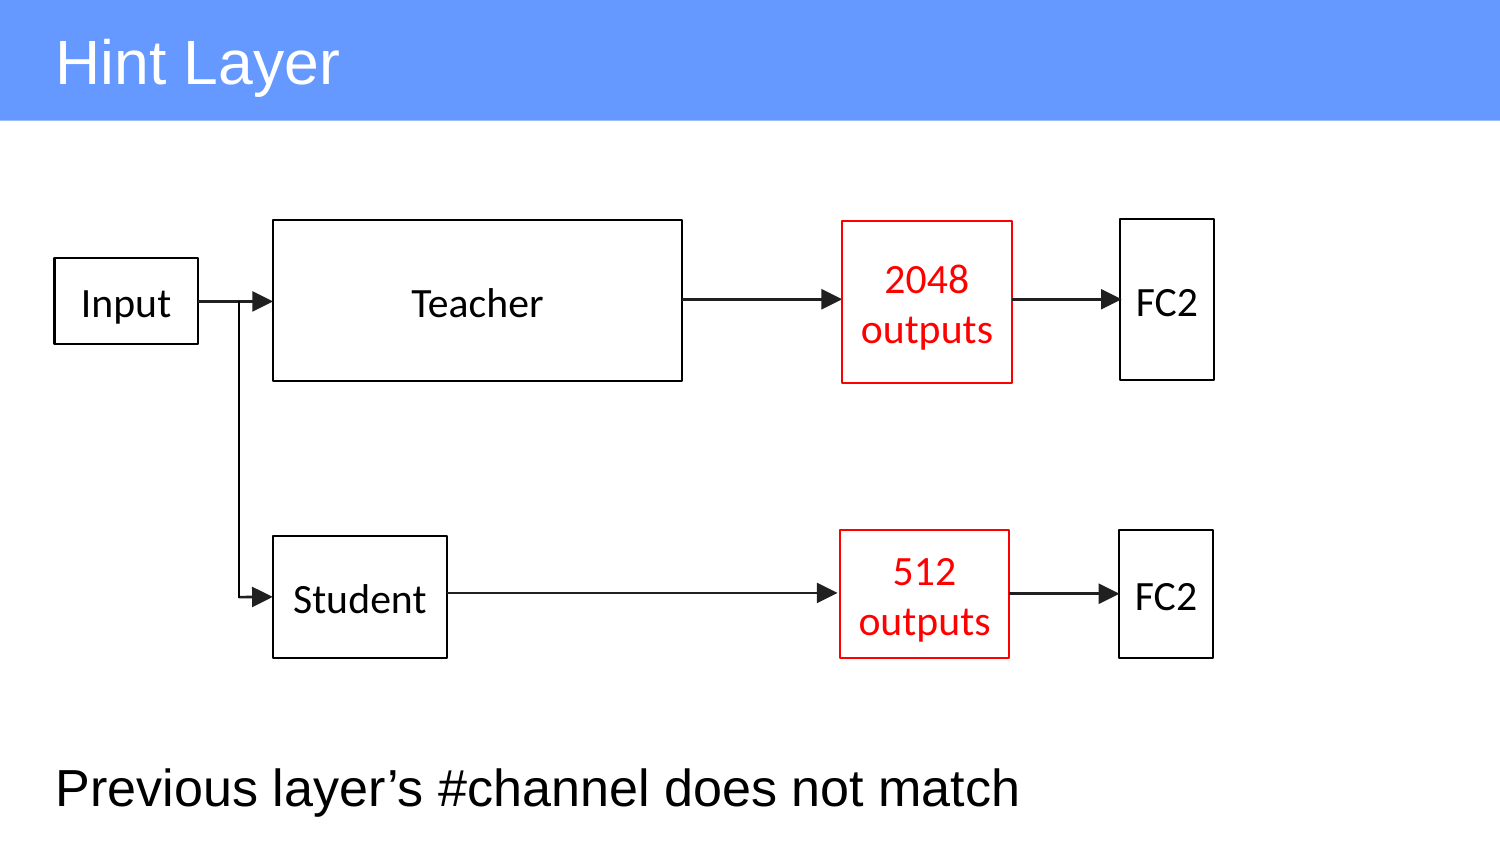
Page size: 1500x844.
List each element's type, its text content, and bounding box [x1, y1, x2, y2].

text_box 512 outputs [839, 529, 1010, 658]
text_box Student [272, 535, 448, 658]
text_box FC2 [1120, 218, 1214, 380]
text_box [0, 0, 1500, 121]
text_box 2048 outputs [842, 221, 1012, 383]
text_box Hint Layer [40, 7, 1439, 102]
text_box Teacher [273, 220, 682, 382]
list Previous layer’s #channel does not match [40, 729, 1459, 816]
text_box Input [54, 257, 198, 344]
text_box FC2 [1119, 529, 1213, 658]
